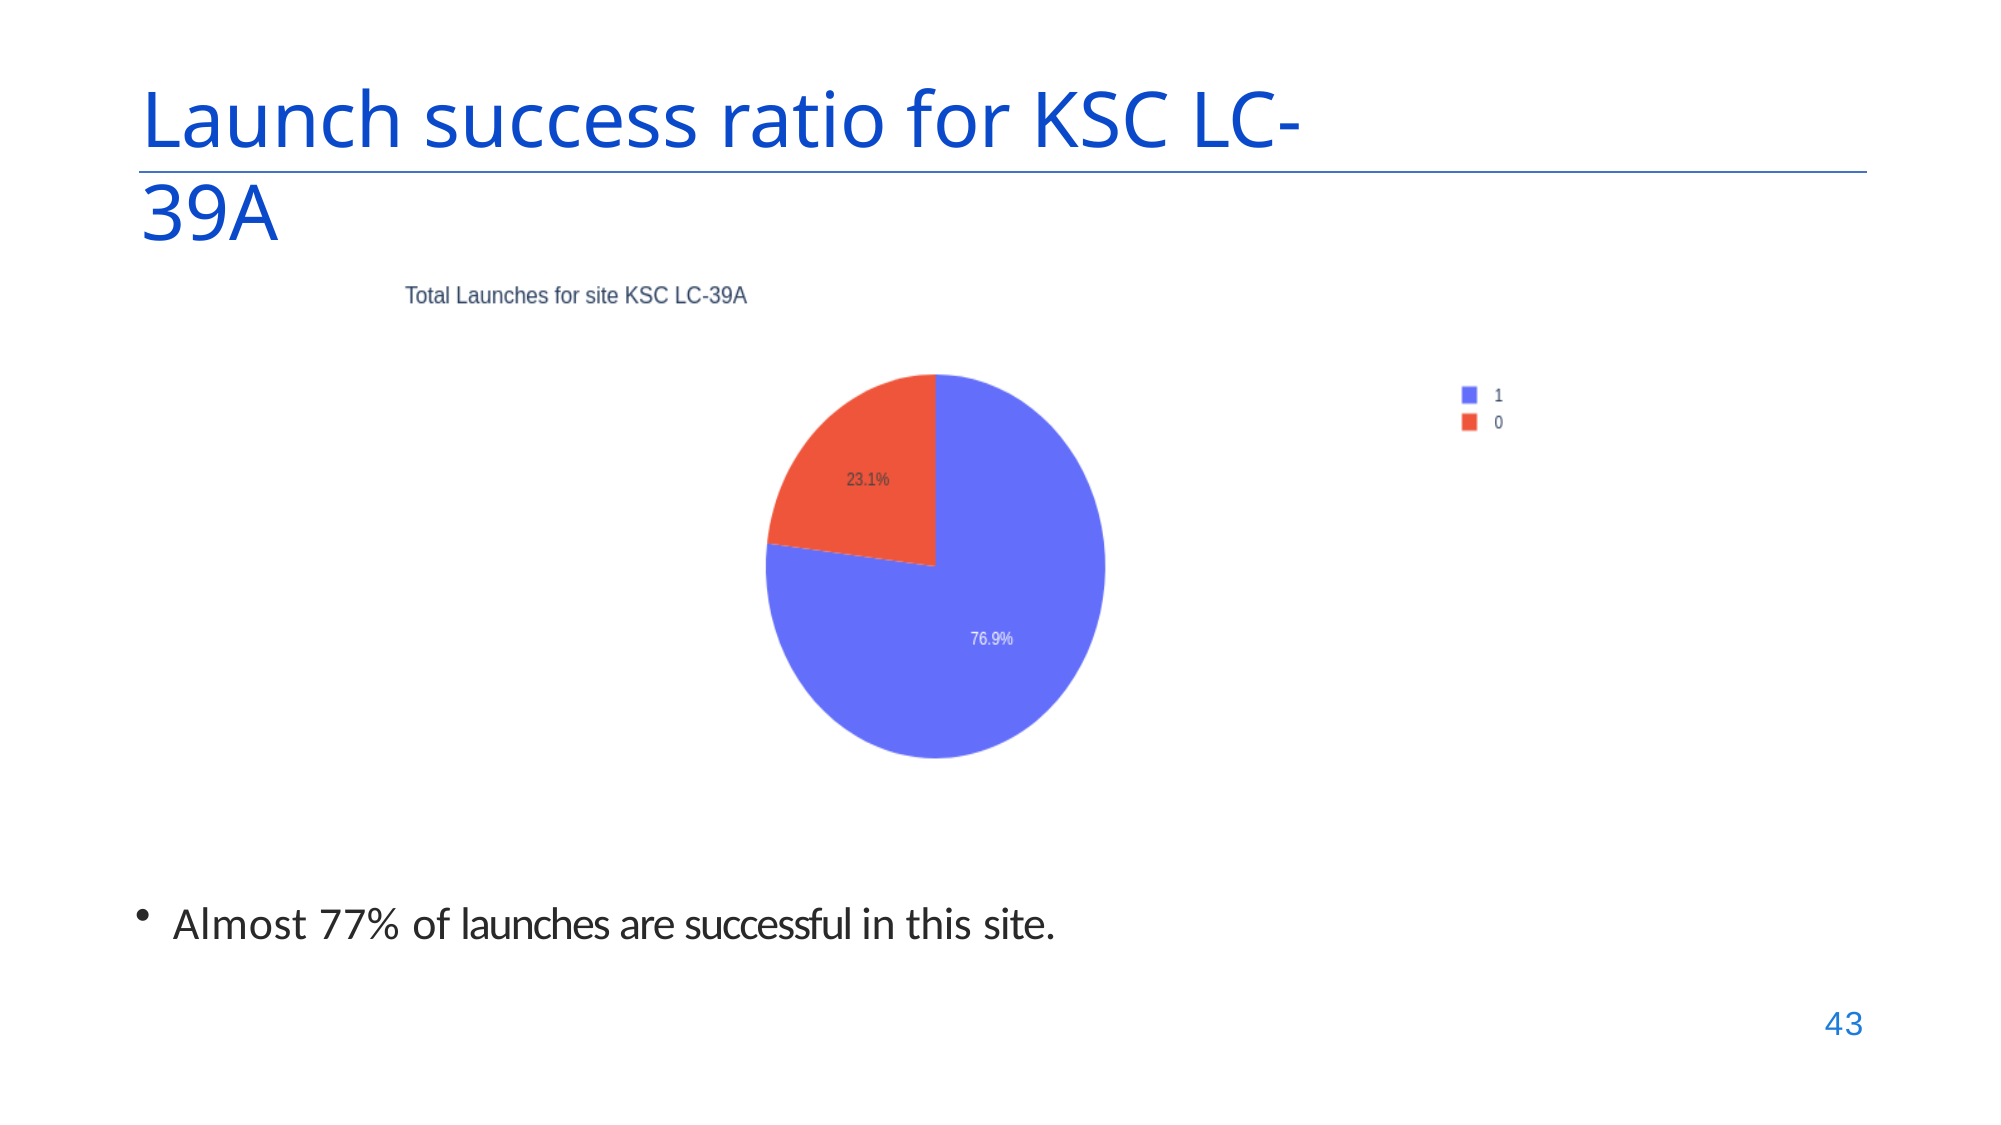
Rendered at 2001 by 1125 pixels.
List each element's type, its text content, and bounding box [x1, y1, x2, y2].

text_box Almost 77% of launches are successful in this site. [133, 891, 1315, 949]
title Launch success ratio for KSC LC-39A [139, 173, 1390, 259]
slide_number 43 [1818, 696, 1872, 1125]
title Launch success ratio for KSC LC-39A [139, 68, 1390, 171]
text_box [346, 231, 1528, 871]
